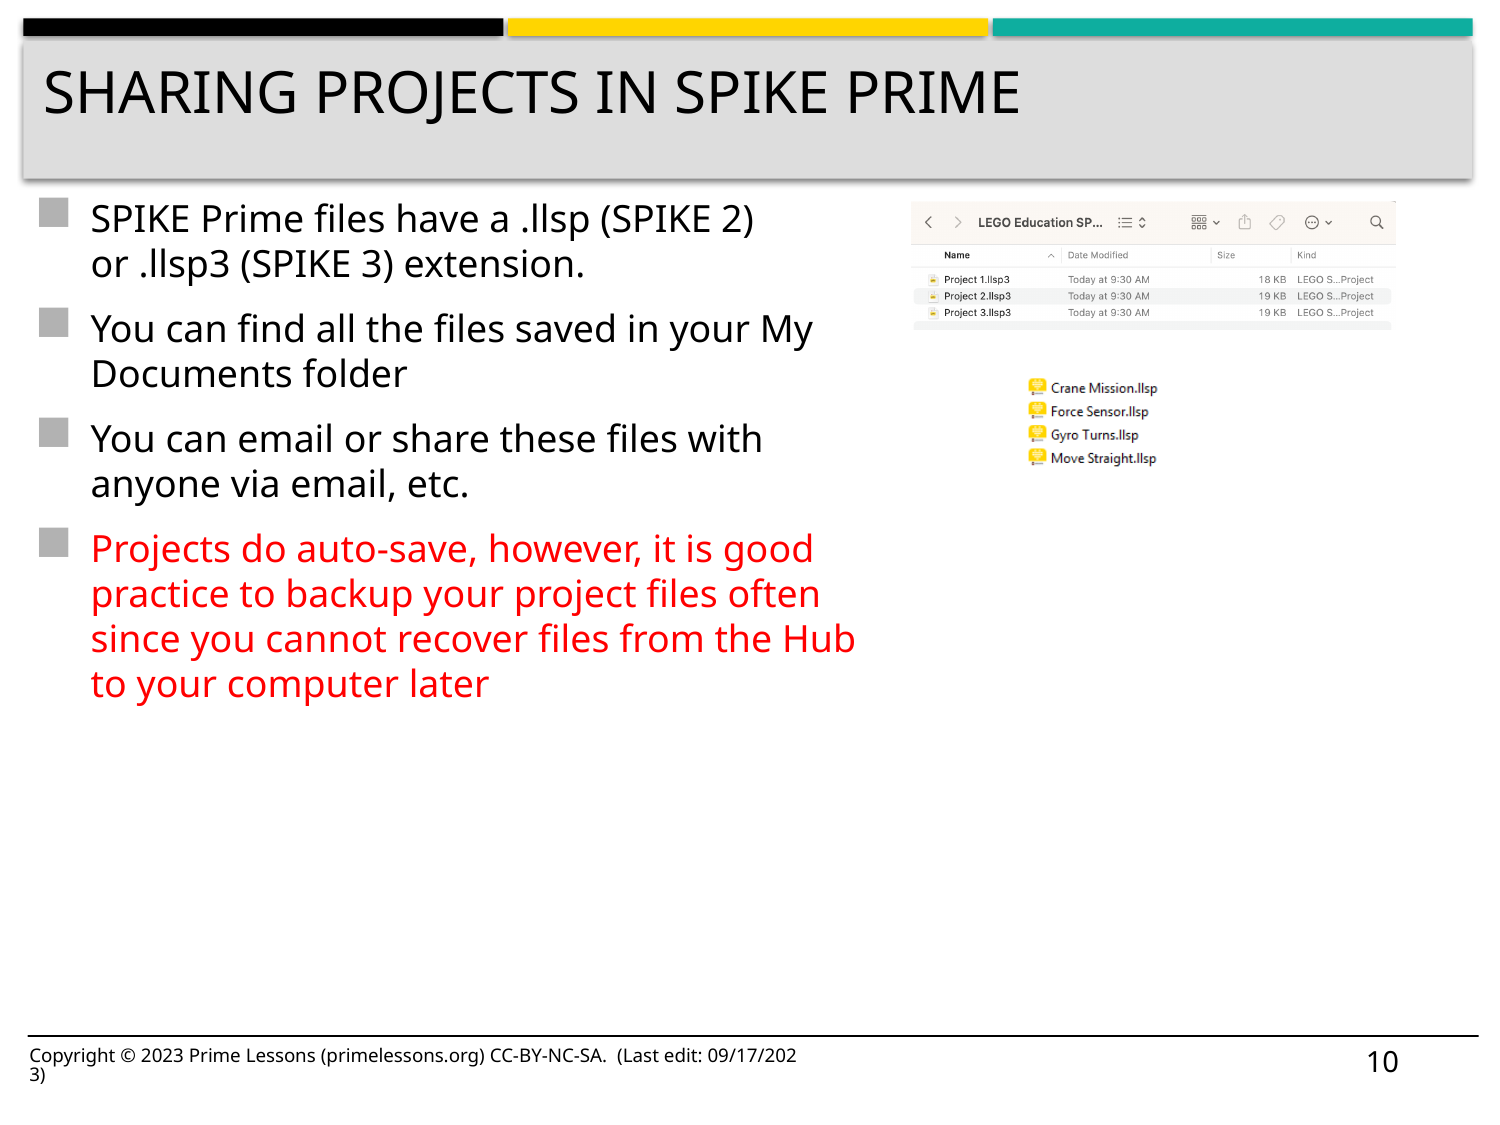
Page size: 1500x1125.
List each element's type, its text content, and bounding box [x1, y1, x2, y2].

picture [910, 200, 1397, 331]
list SPIKE Prime files have a .llsp (SPIKE 2) or .llsp3 (SPIKE 3) extension. You can find all the files saved in your My Documents folder You can email or share these files with anyone via email, etc. Projects do auto-save, however, it is good practice to backup your project files often since you cannot recover files from the Hub to your computer later [25, 187, 918, 1021]
picture [1022, 374, 1292, 471]
slide_number 10 [1351, 1036, 1478, 1097]
title Sharing projects IN SPIKE PRIME [28, 48, 1464, 172]
footer Copyright © 2023 Prime Lessons (primelessons.org) CC-BY-NC-SA. (Last edit: 09/17/2023) [14, 1036, 814, 1097]
